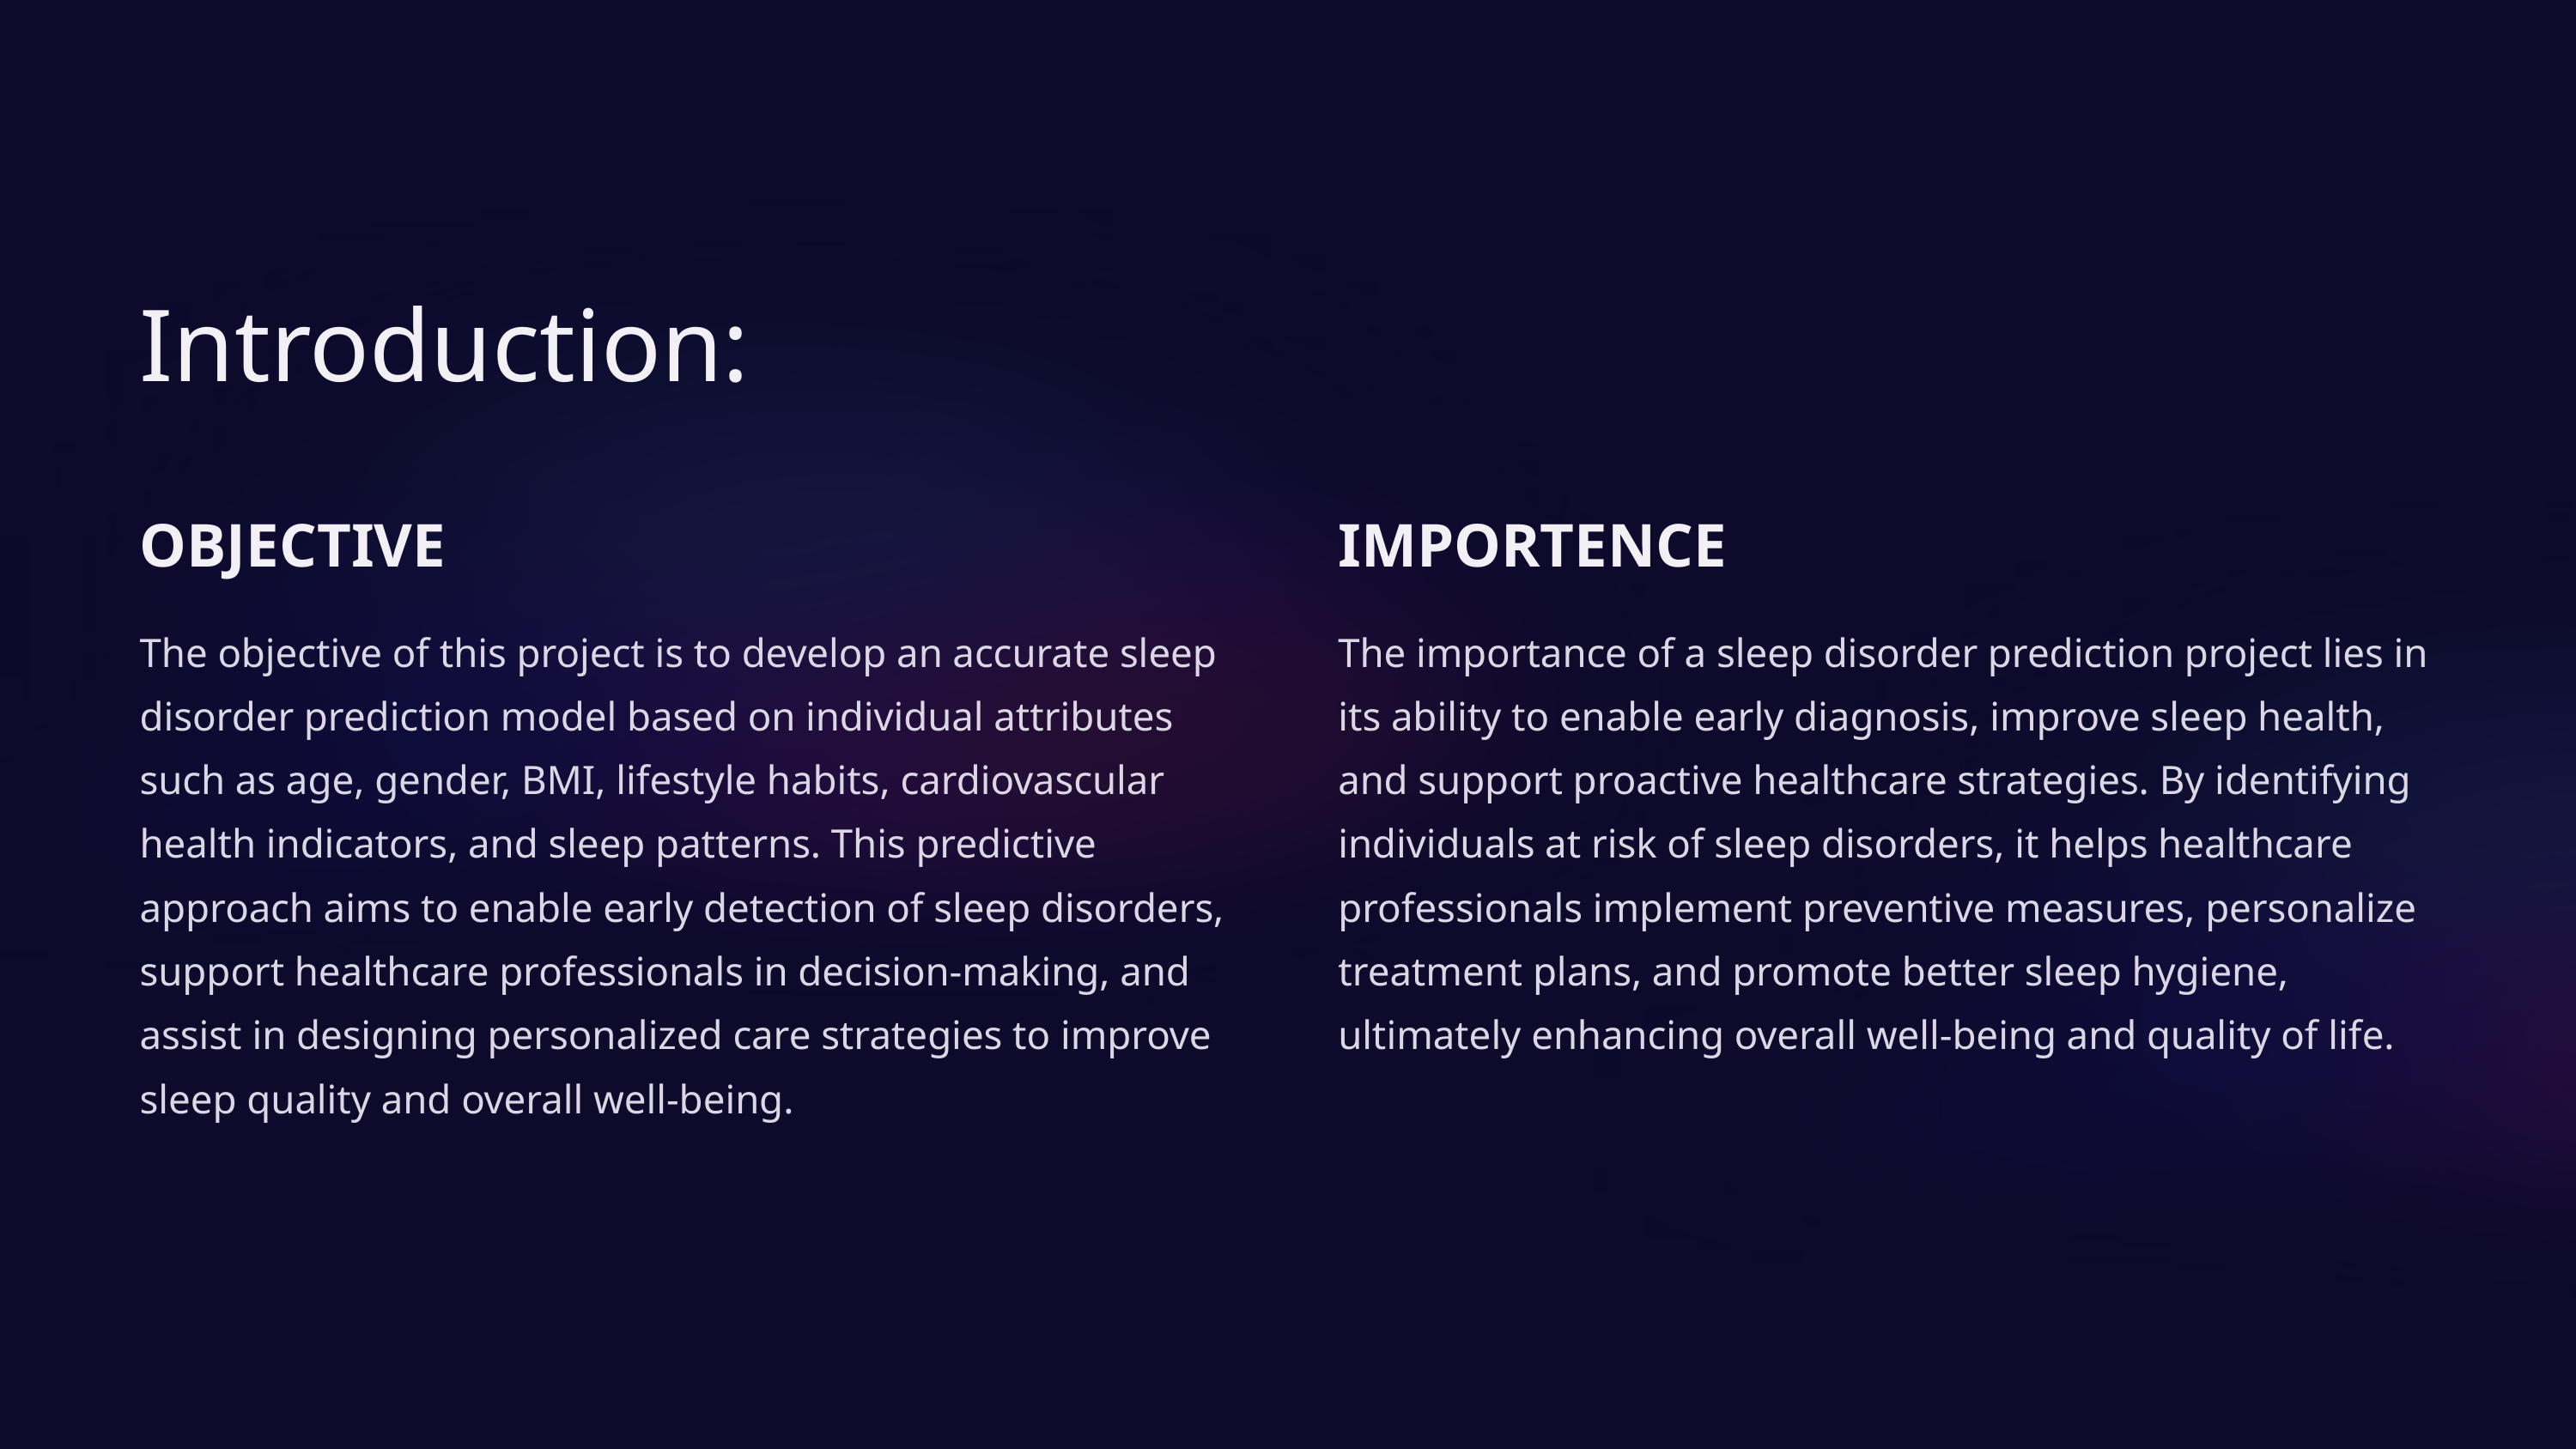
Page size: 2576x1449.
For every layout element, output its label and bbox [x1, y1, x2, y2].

text_box [139, 505, 762, 584]
text_box [139, 620, 1240, 1132]
text_box [0, 0, 2576, 1449]
text_box [1338, 620, 2438, 1068]
text_box [1338, 505, 1985, 587]
text_box [139, 281, 1139, 407]
